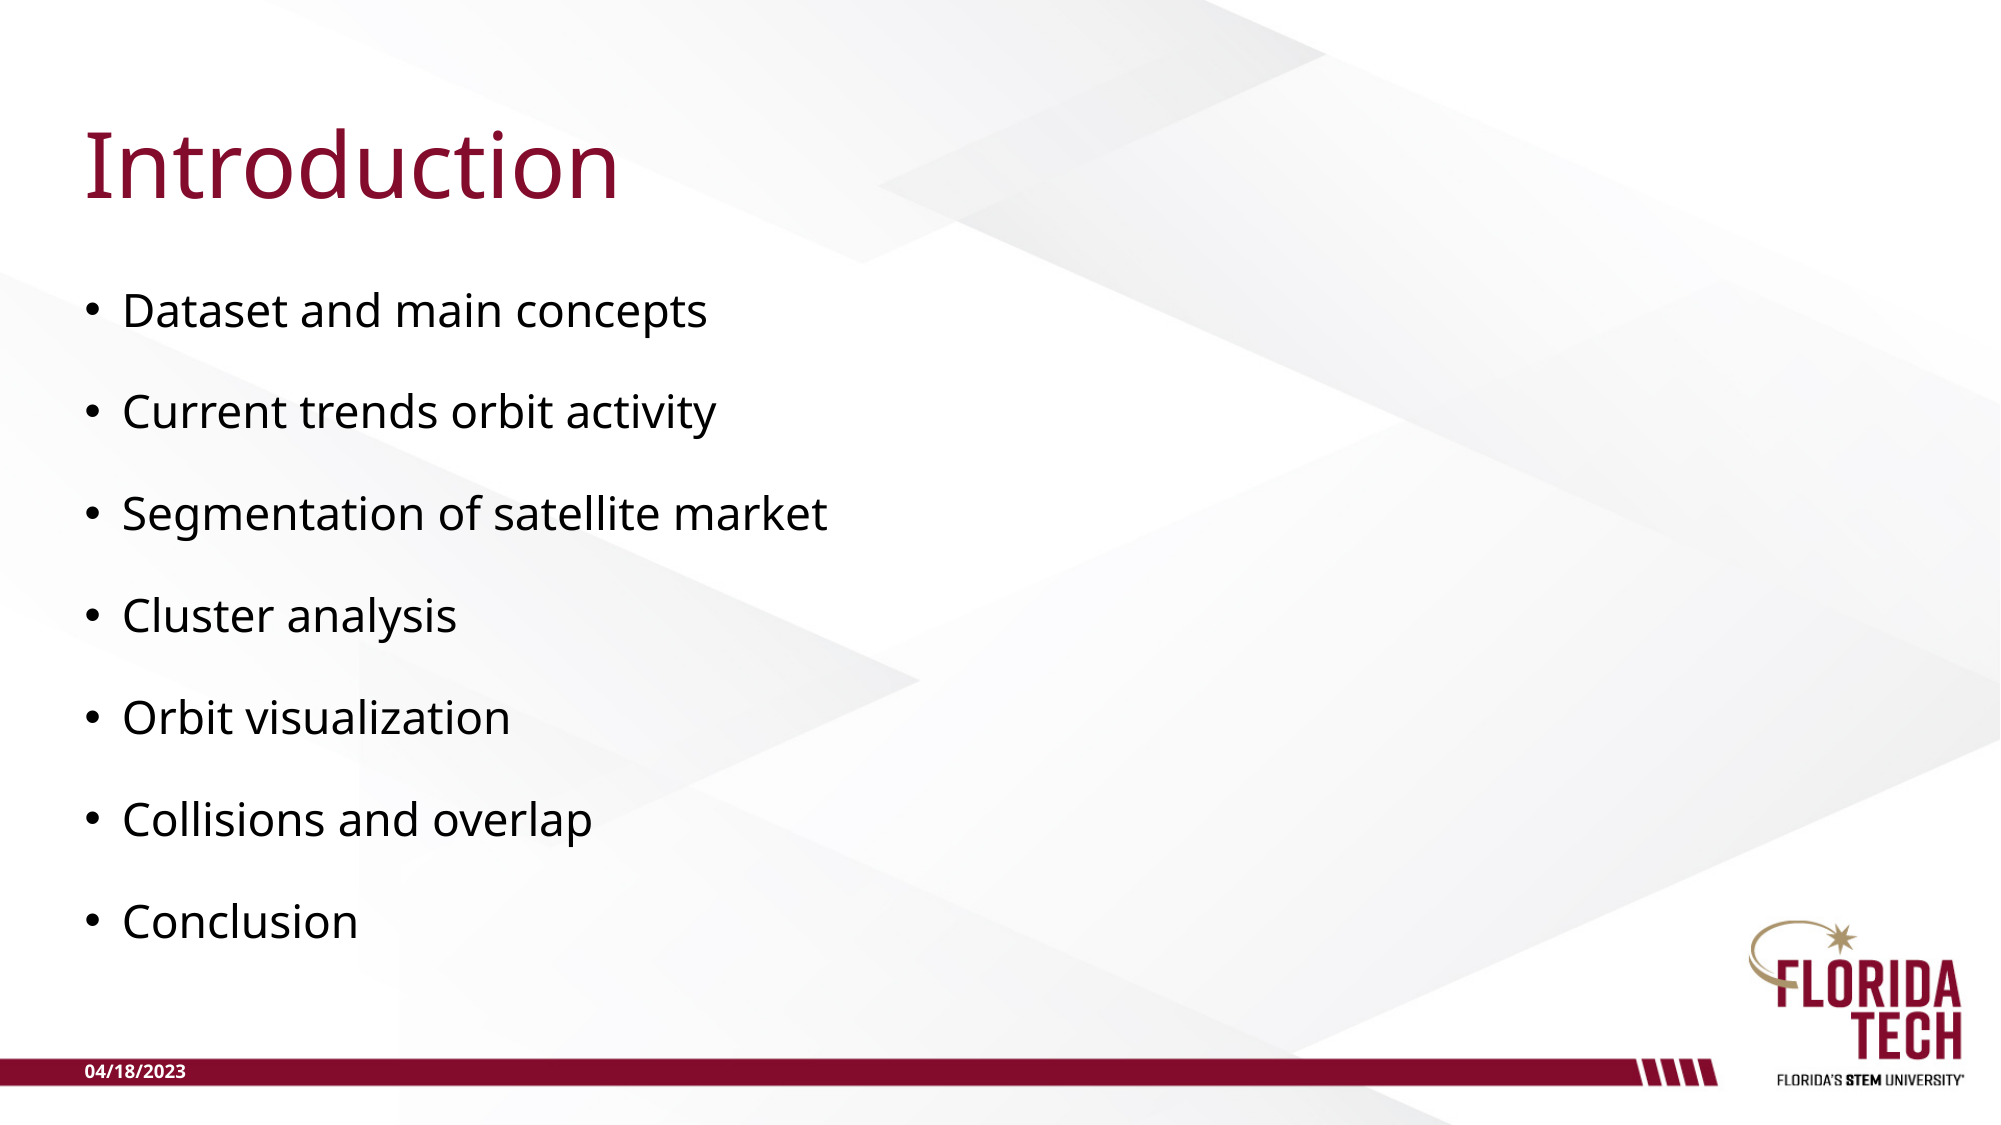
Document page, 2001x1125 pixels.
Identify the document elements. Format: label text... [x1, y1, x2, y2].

picture [0, 0, 2000, 1125]
title Introduction [69, 59, 1713, 246]
list 04/18/2023 [69, 1042, 295, 1103]
list Dataset and main concepts Current trends orbit activity Segmentation of satellite market Cluster analysis Orbit visualization Collisions and overlap Conclusion [69, 246, 1713, 960]
